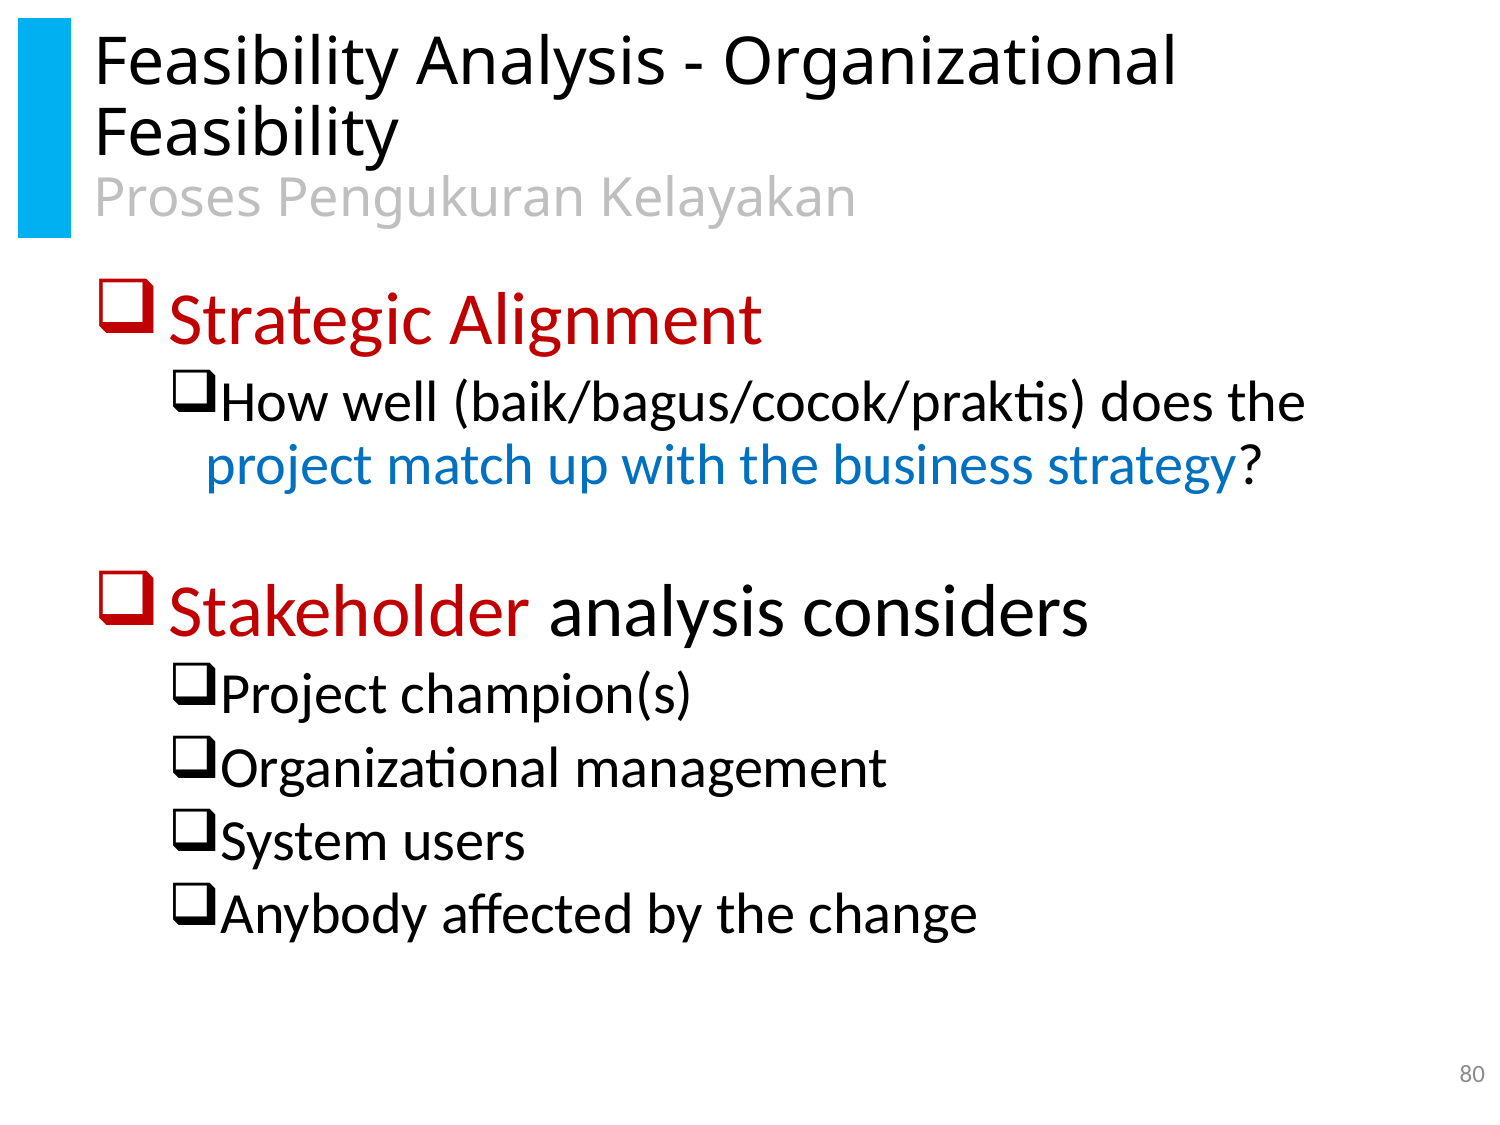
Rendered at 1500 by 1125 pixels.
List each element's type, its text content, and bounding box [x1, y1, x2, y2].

list Strategic Alignment How well (baik/bagus/cocok/praktis) does the project match up with the business strategy? Stakeholder analysis considers Project champion(s) Organizational management System users Anybody affected by the change [78, 272, 1443, 1070]
slide_number 80 [1162, 1042, 1500, 1103]
title Feasibility Analysis - Organizational Feasibility Proses Pengukuran Kelayakan [78, 19, 1443, 237]
